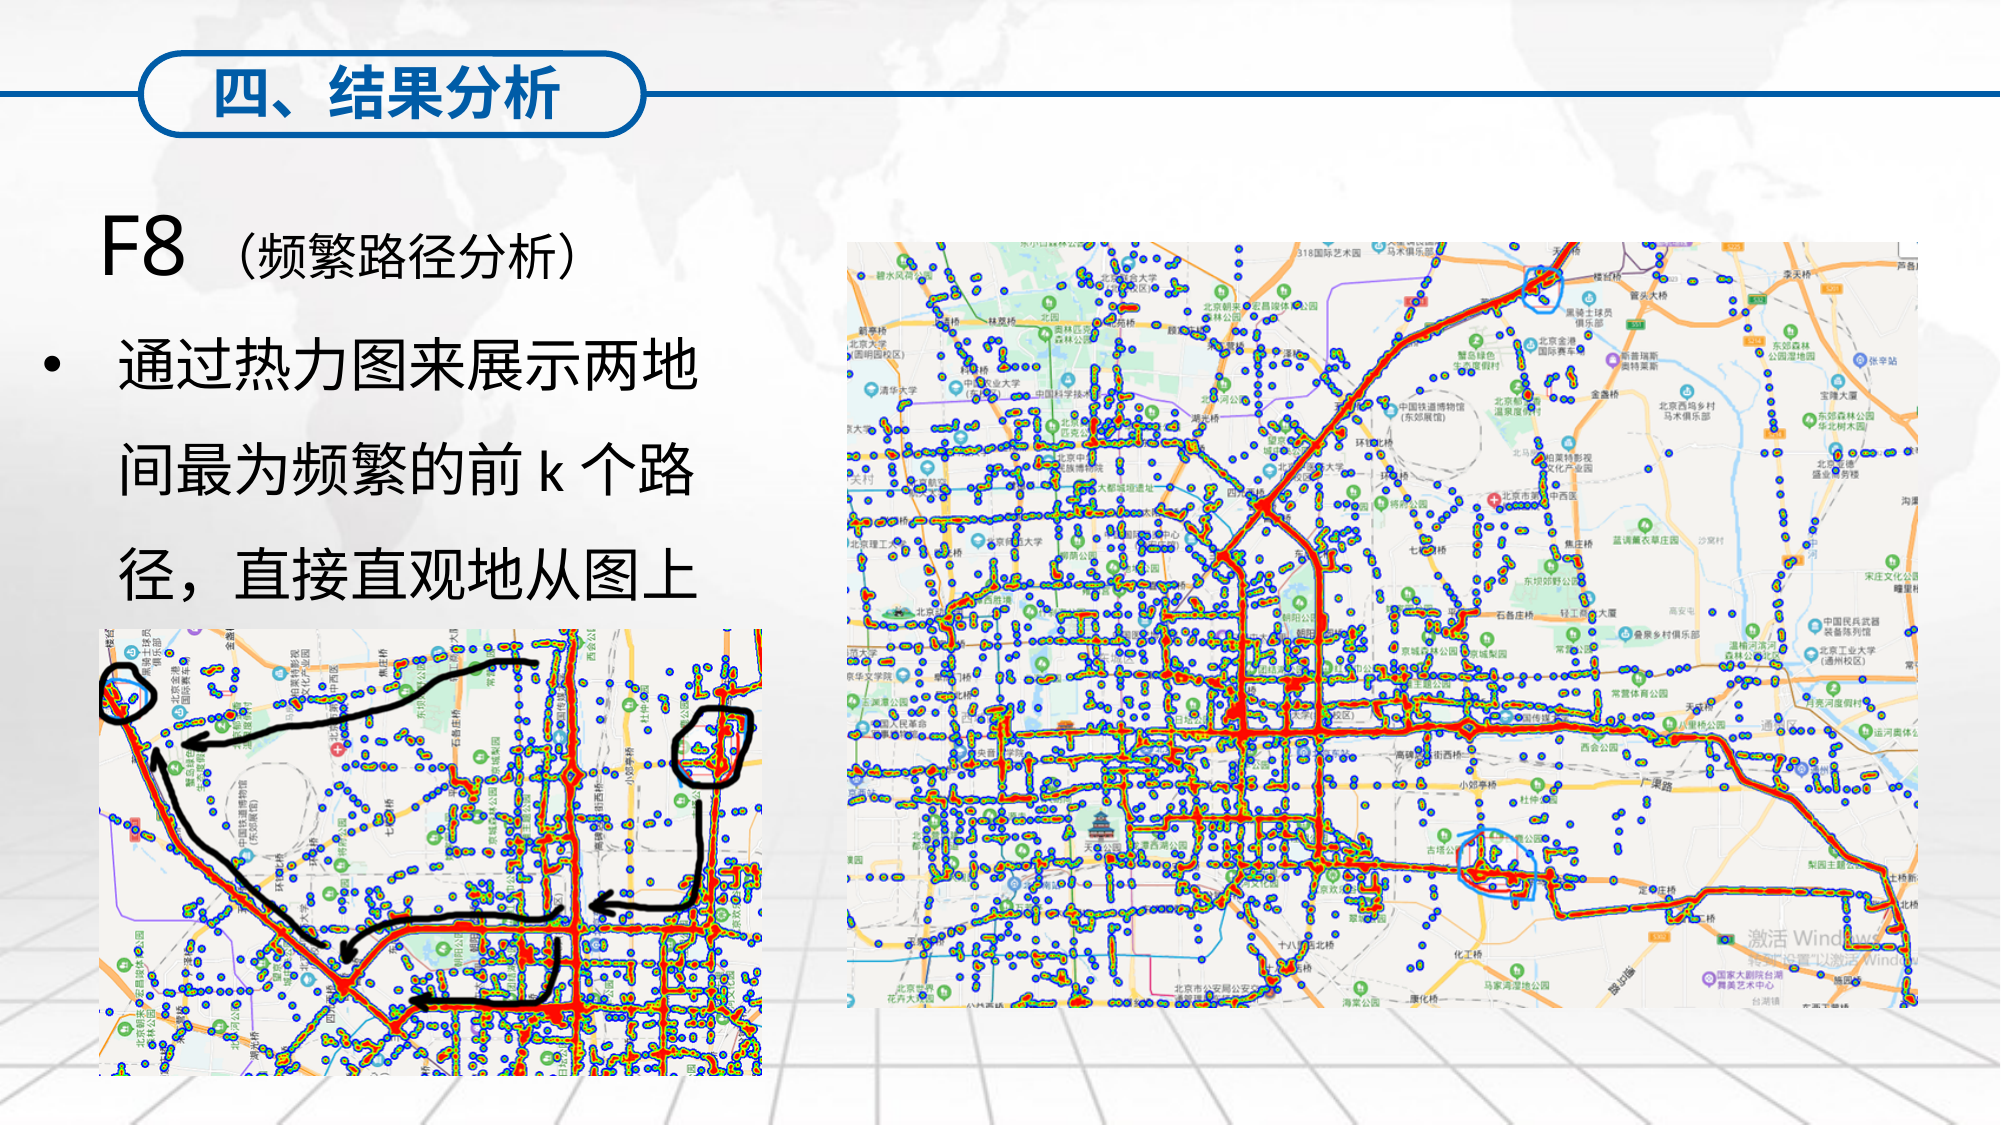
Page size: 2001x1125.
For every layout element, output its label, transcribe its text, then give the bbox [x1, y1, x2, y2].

picture [0, 0, 2001, 1125]
text_box 通过热力图来展示两地间最为频繁的前k个路径，直接直观地从图上反应 [27, 285, 753, 721]
text_box F8（频繁路径分析） [82, 184, 808, 299]
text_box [133, 49, 644, 206]
